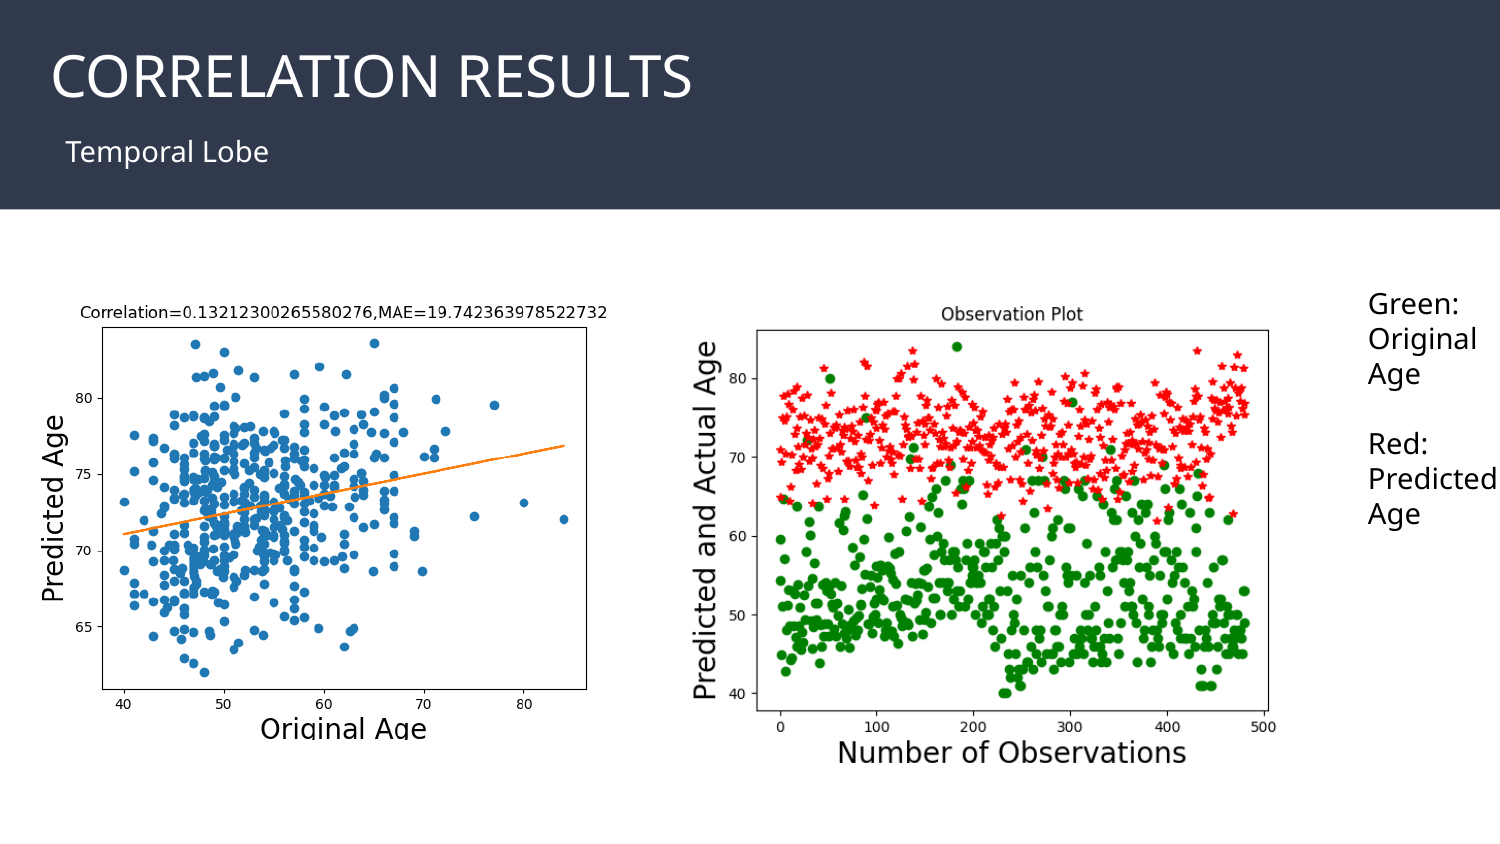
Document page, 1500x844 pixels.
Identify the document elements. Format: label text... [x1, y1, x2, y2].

text_box Green: Original Age Red: Predicted Age [1352, 270, 1500, 546]
picture [22, 270, 649, 740]
text_box Temporal Lobe [50, 118, 454, 184]
title CORRELATION RESULTS [34, 24, 1433, 127]
picture [674, 270, 1334, 765]
